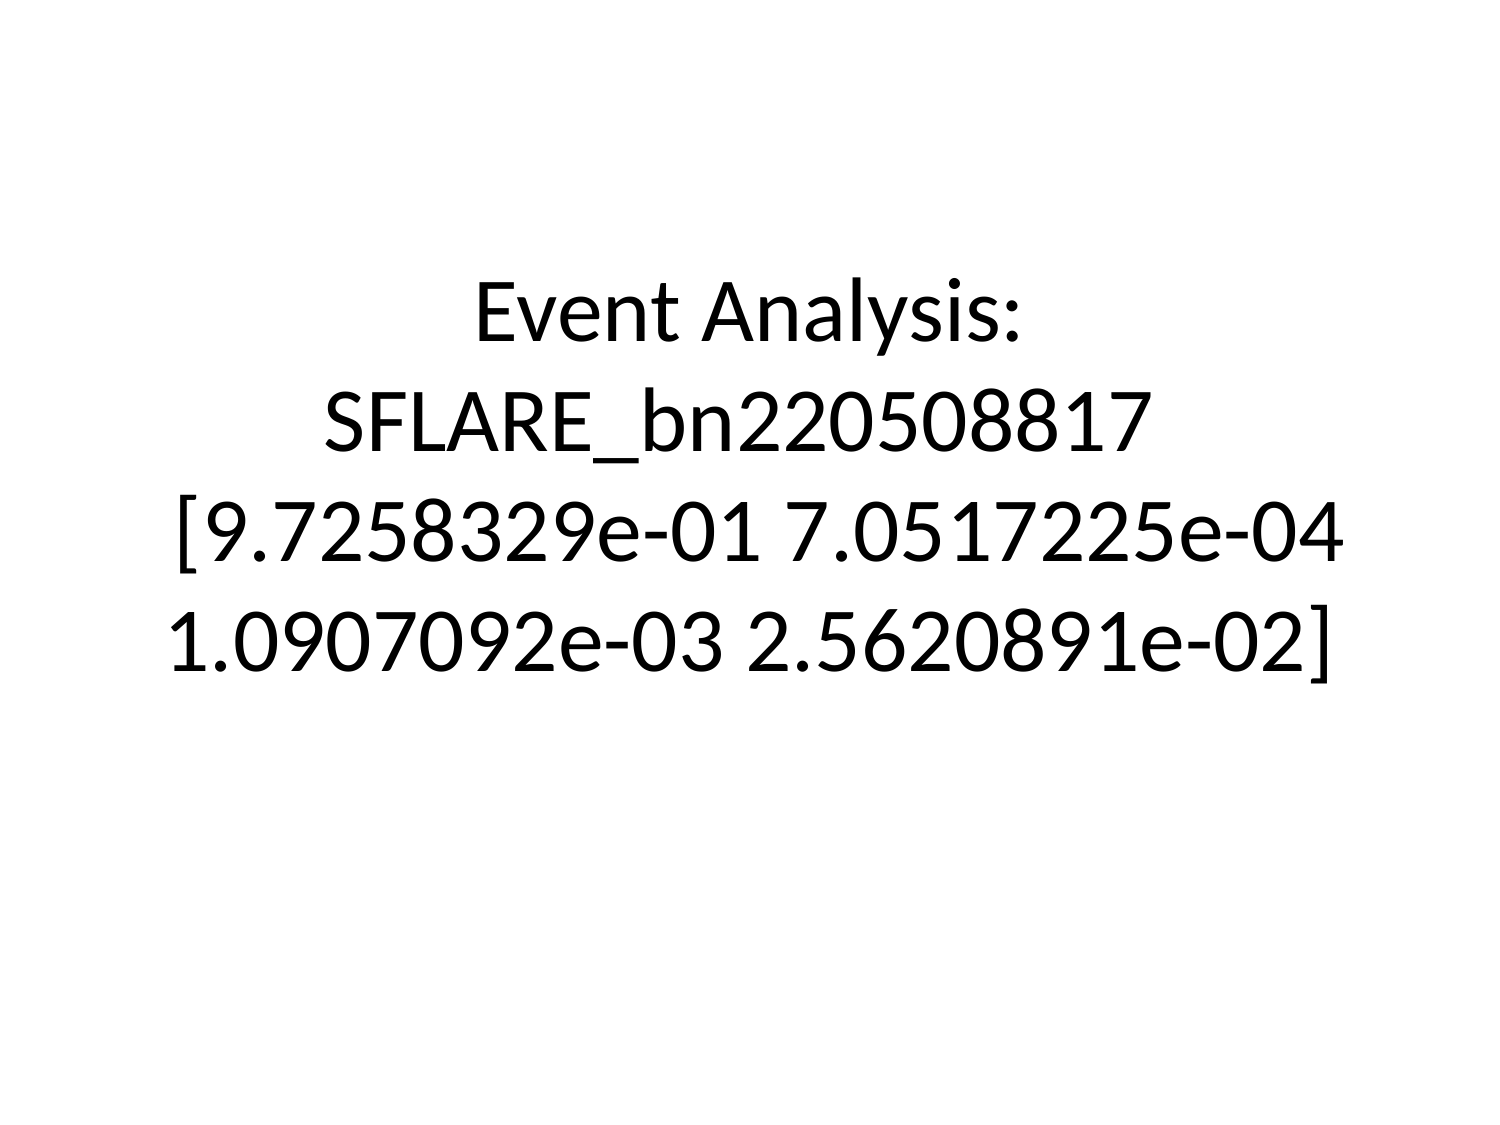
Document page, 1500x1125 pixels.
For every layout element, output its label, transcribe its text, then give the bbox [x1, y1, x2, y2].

title Event Analysis: SFLARE_bn220508817 [9.7258329e-01 7.0517225e-04 1.0907092e-03 2.5620891e-02] [112, 349, 1388, 591]
